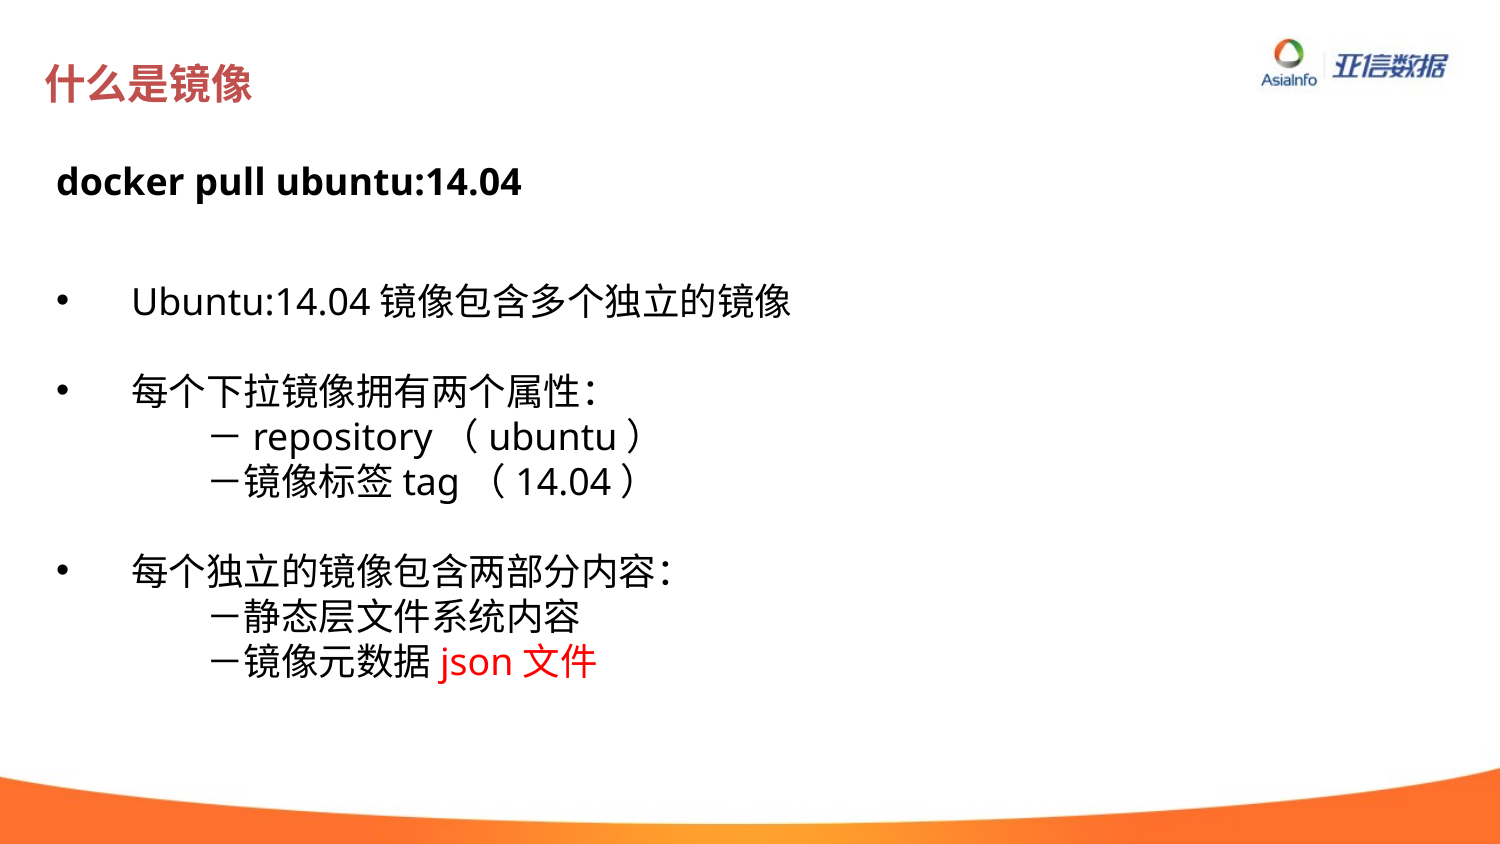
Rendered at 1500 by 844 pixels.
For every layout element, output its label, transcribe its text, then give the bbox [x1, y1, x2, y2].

text_box Ubuntu:14.04镜像包含多个独立的镜像 每个下拉镜像拥有两个属性： －repository（ubuntu） －镜像标签tag（14.04） 每个独立的镜像包含两部分内容： －静态层文件系统内容 －镜像元数据json文件 [41, 270, 1425, 690]
title 什么是镜像 [29, 26, 1477, 116]
text_box docker pull ubuntu:14.04 [41, 150, 827, 210]
picture [0, 0, 1500, 844]
